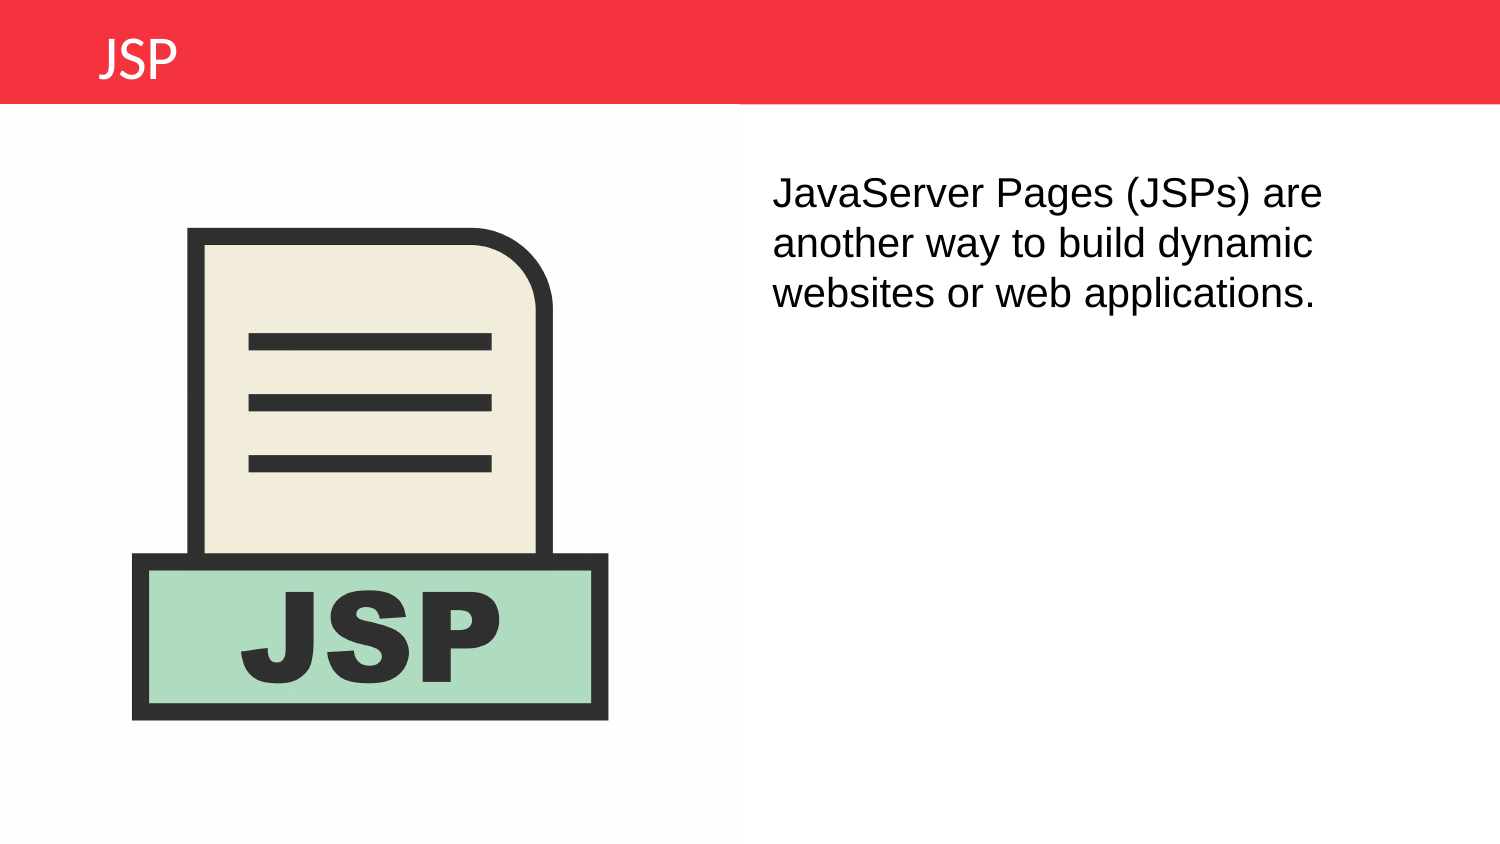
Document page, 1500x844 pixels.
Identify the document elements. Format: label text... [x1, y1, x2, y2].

text_box [0, 0, 1500, 105]
text_box JavaServer Pages (JSPs) are another way to build dynamic websites or web applications. [757, 150, 1440, 336]
picture [0, 104, 740, 844]
text_box JSP [83, 2, 1289, 138]
